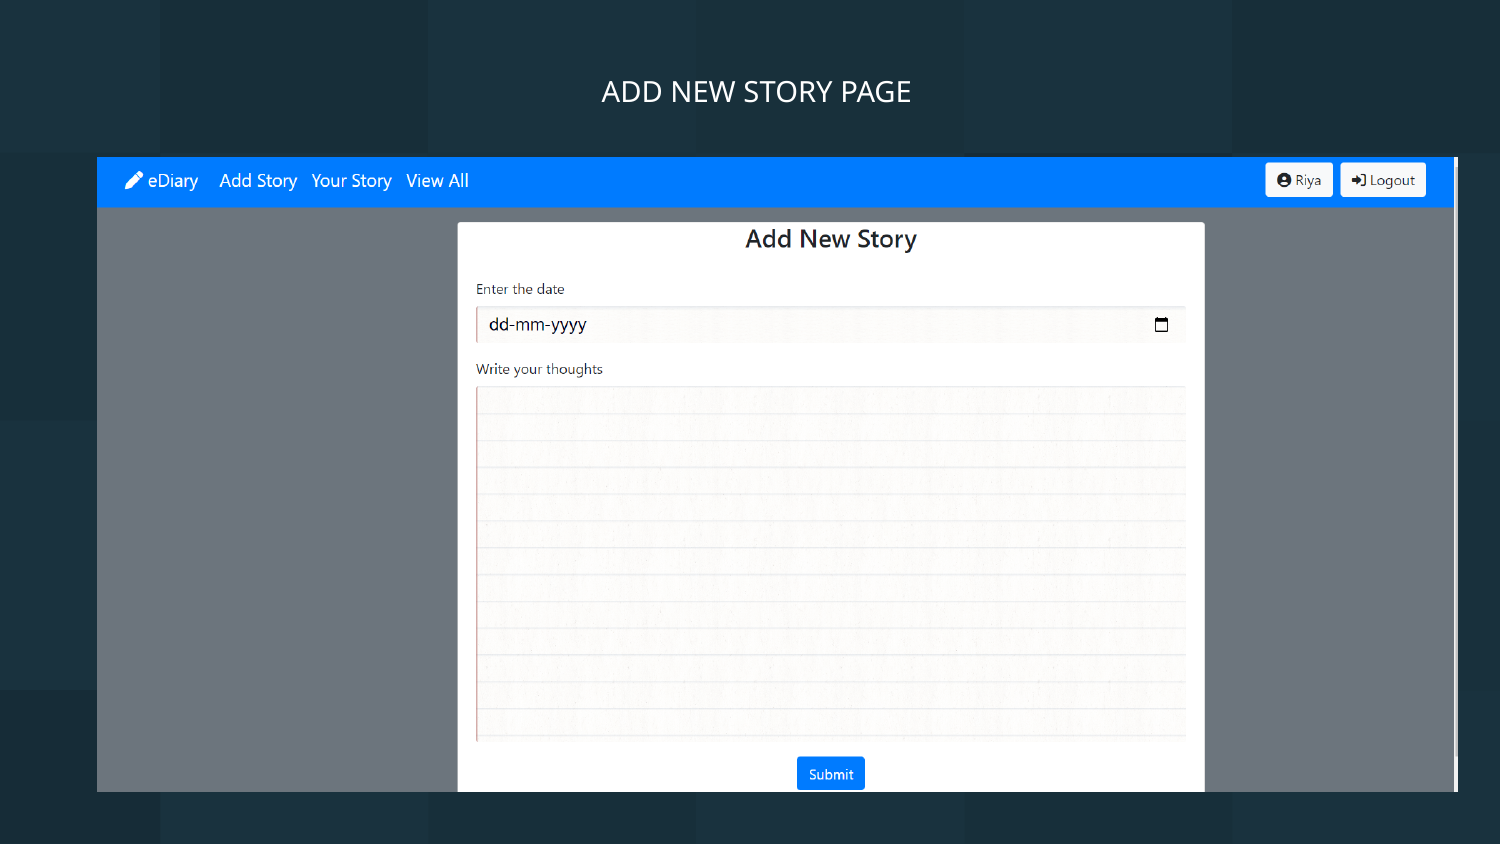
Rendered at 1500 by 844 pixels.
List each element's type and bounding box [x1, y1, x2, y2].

picture [97, 157, 1458, 792]
